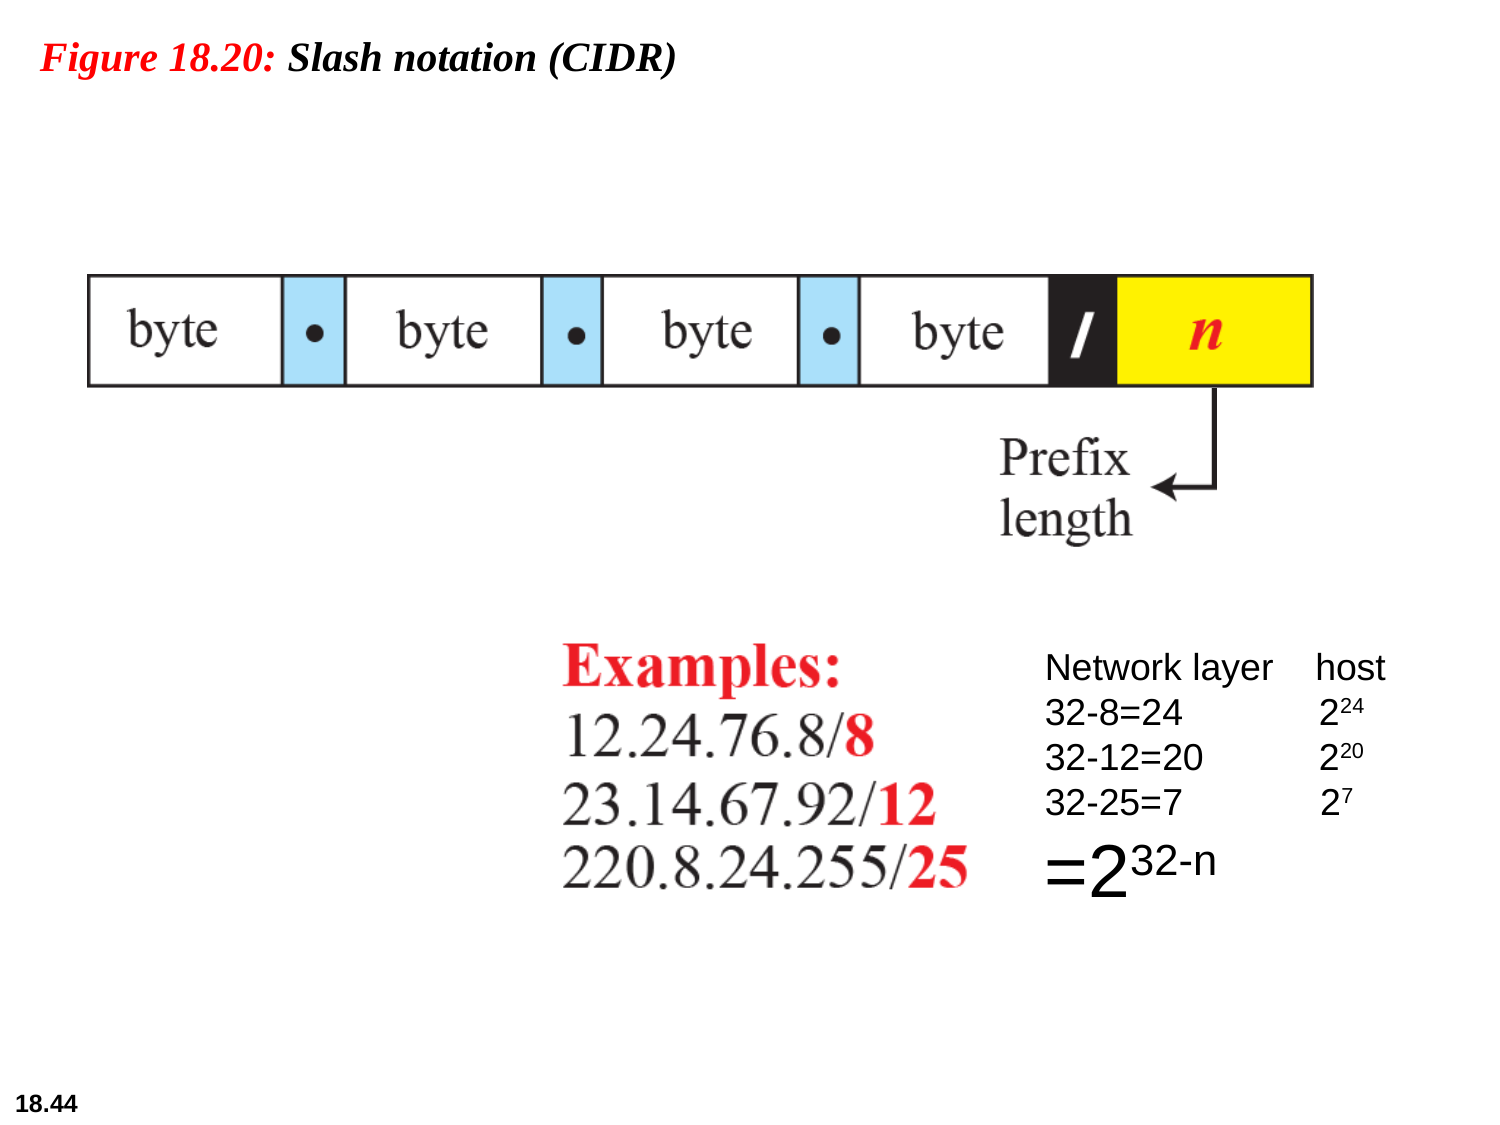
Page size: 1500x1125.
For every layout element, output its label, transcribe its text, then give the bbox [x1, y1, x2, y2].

text_box Figure 18.20: Slash notation (CIDR) [24, 22, 1363, 87]
text_box 18.44 [0, 1049, 313, 1125]
text_box Network layer host 32-8=24 224 32-12=20 220 32-25=7 27 =232-n [1029, 635, 1402, 921]
picture [562, 635, 970, 907]
picture [87, 274, 1314, 552]
